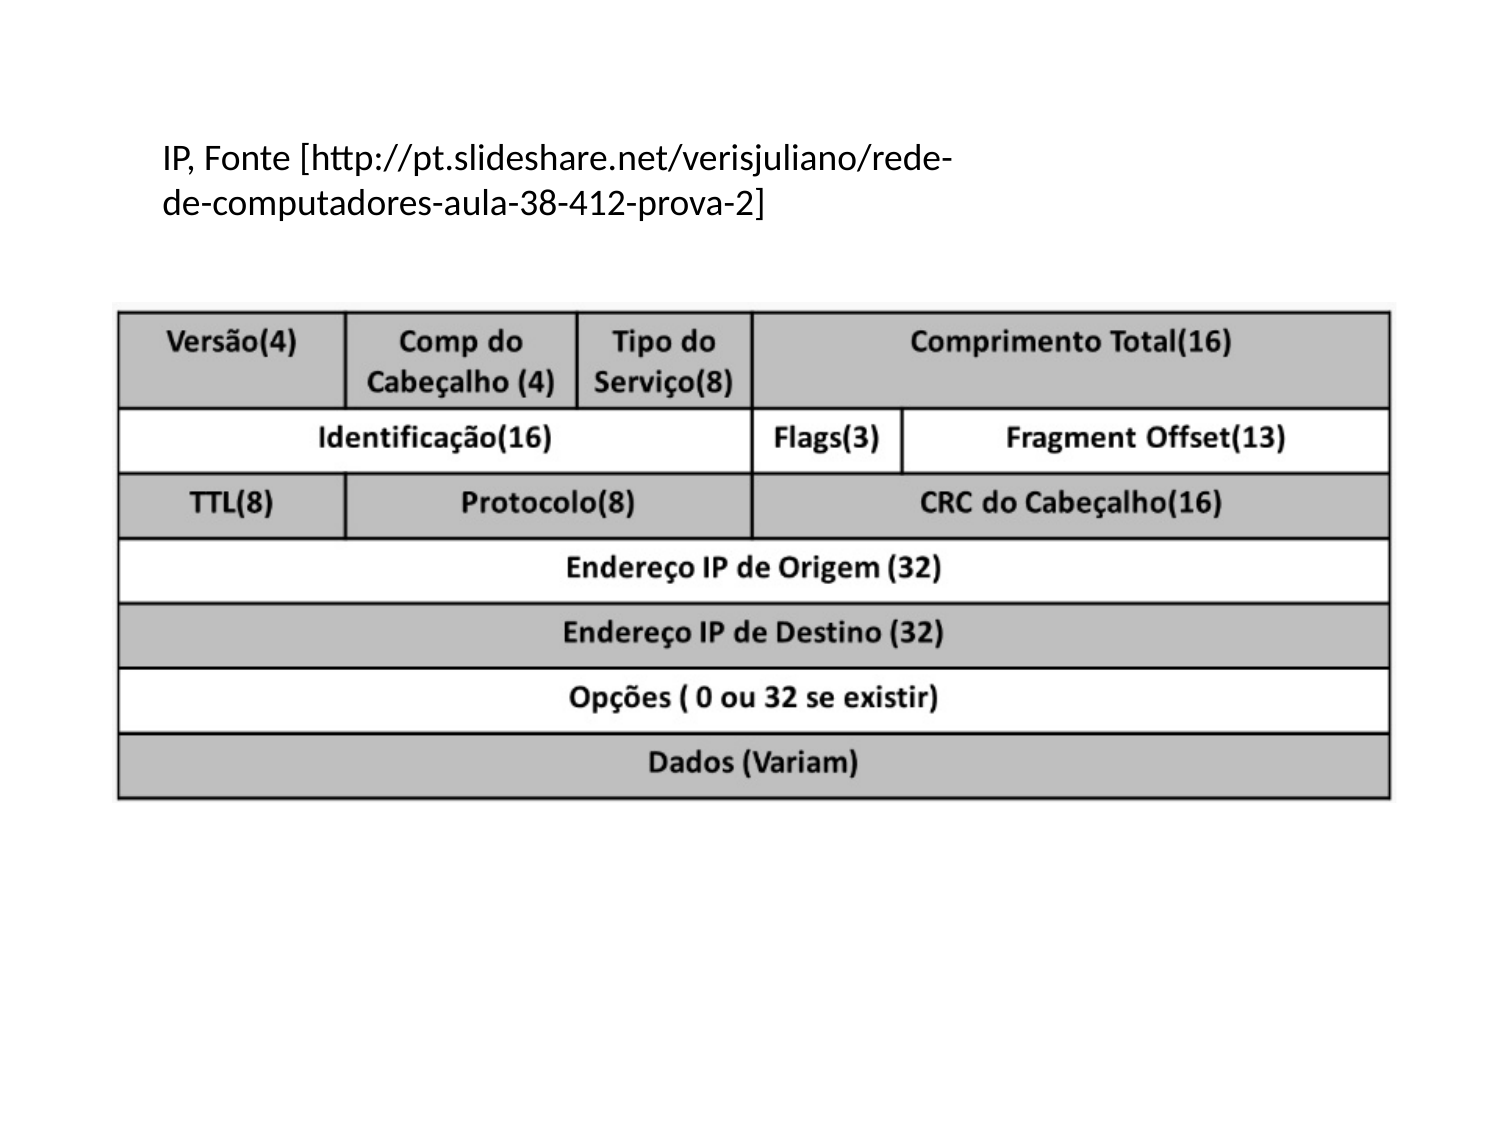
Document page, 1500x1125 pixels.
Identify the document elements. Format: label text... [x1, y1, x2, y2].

picture [111, 302, 1397, 803]
text_box IP, Fonte [http://pt.slideshare.net/verisjuliano/rede-de-computadores-aula-38-412-prova-2] [147, 125, 987, 231]
